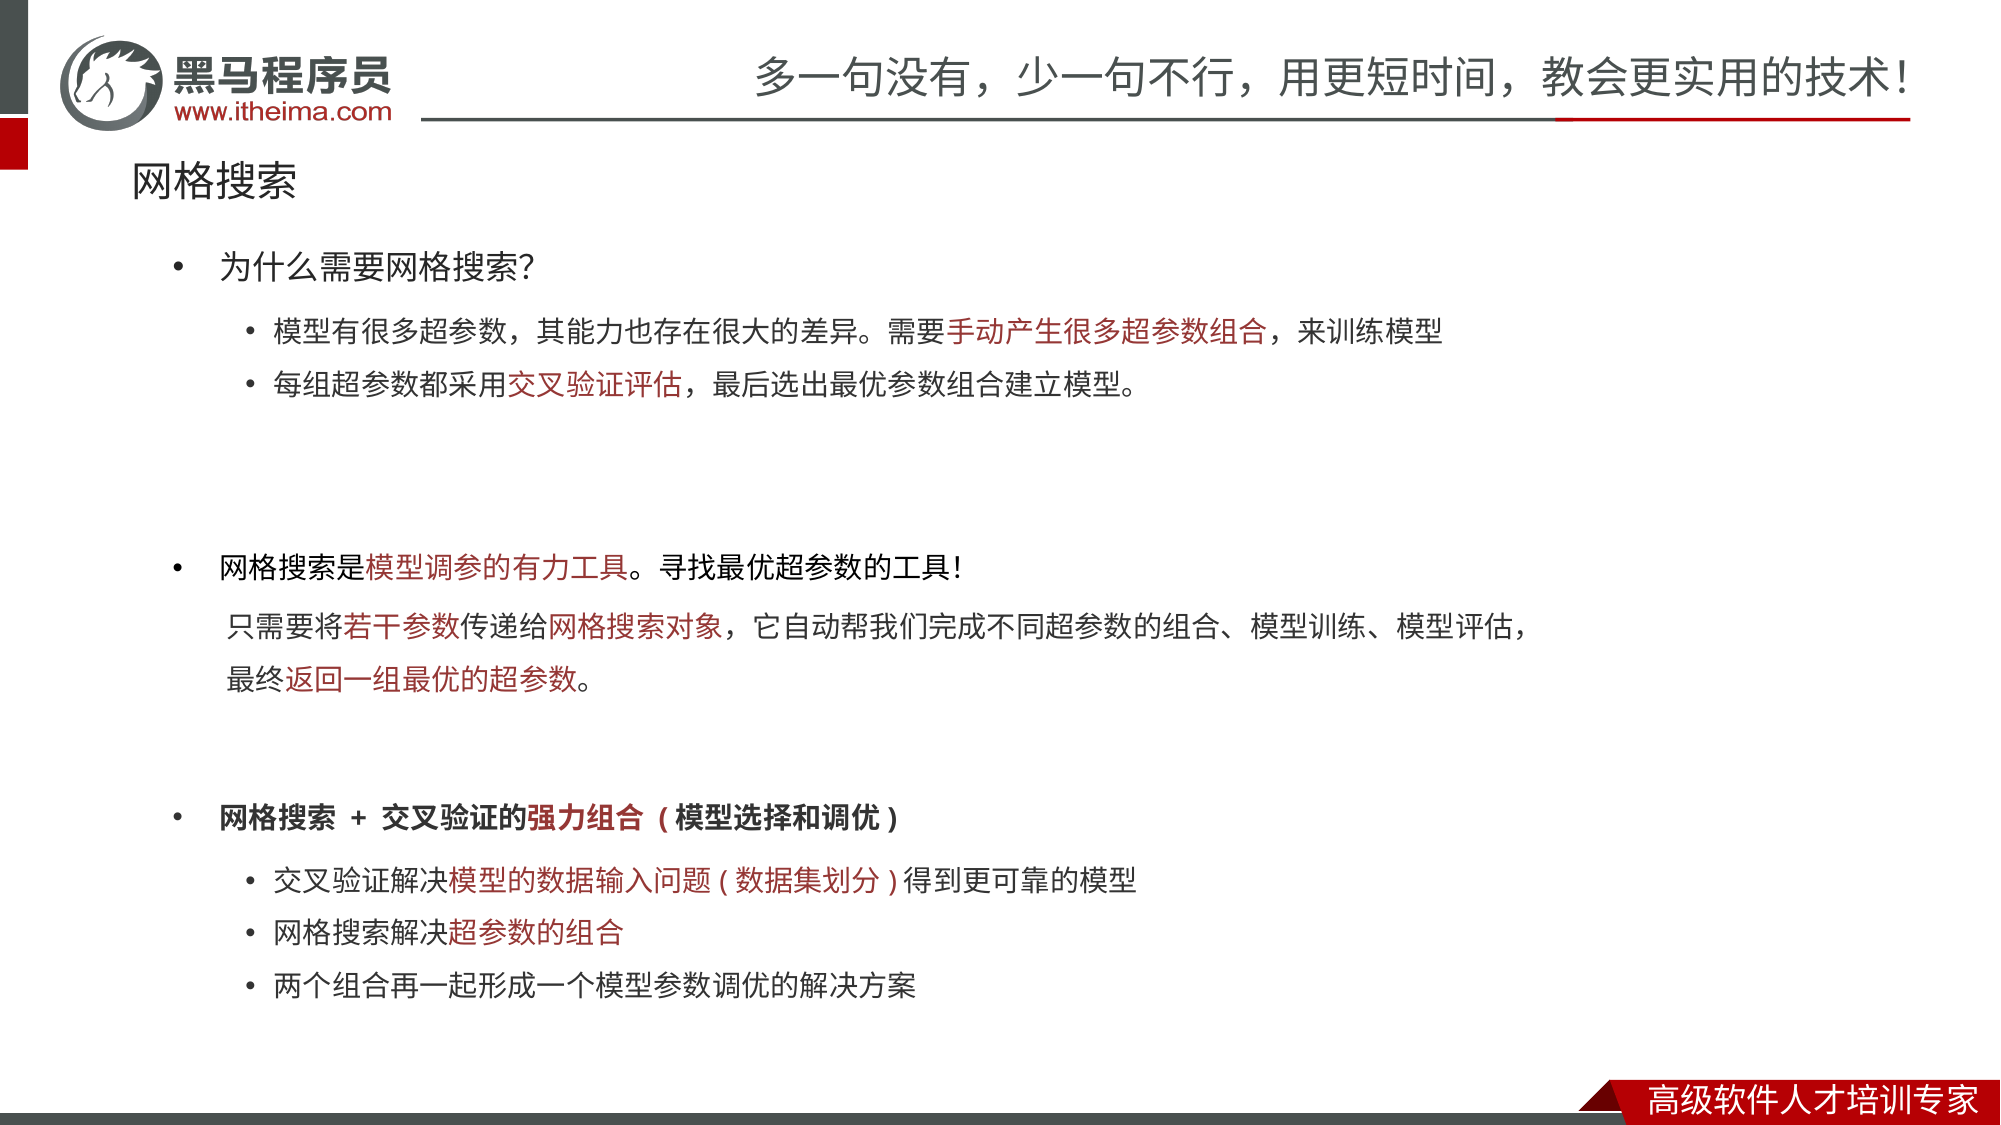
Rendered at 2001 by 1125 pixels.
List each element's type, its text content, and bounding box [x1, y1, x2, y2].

text_box 交叉验证解决模型的数据输入问题(数据集划分)得到更可靠的模型 网格搜索解决超参数的组合 两个组合再一起形成一个模型参数调优的解决方案 [230, 837, 1583, 1010]
text_box 模型有很多超参数，其能力也存在很大的差异。需要手动产生很多超参数组合，来训练模型 每组超参数都采用交叉验证评估，最后选出最优参数组合建立模型。 [230, 288, 1662, 409]
list 为什么需要网格搜索？ [158, 218, 1174, 301]
title 网格搜索 [116, 137, 1489, 223]
text_box 只需要将若干参数传递给网格搜索对象，它自动帮我们完成不同超参数的组合、模型训练、模型评估，最终返回一组最优的超参数。 [211, 583, 1583, 704]
text_box 网格搜索 + 交叉验证的强力组合 (模型选择和调优) [157, 774, 1083, 842]
picture [14, 0, 453, 179]
text_box 网格搜索是模型调参的有力工具。寻找最优超参数的工具！ [157, 524, 1083, 593]
